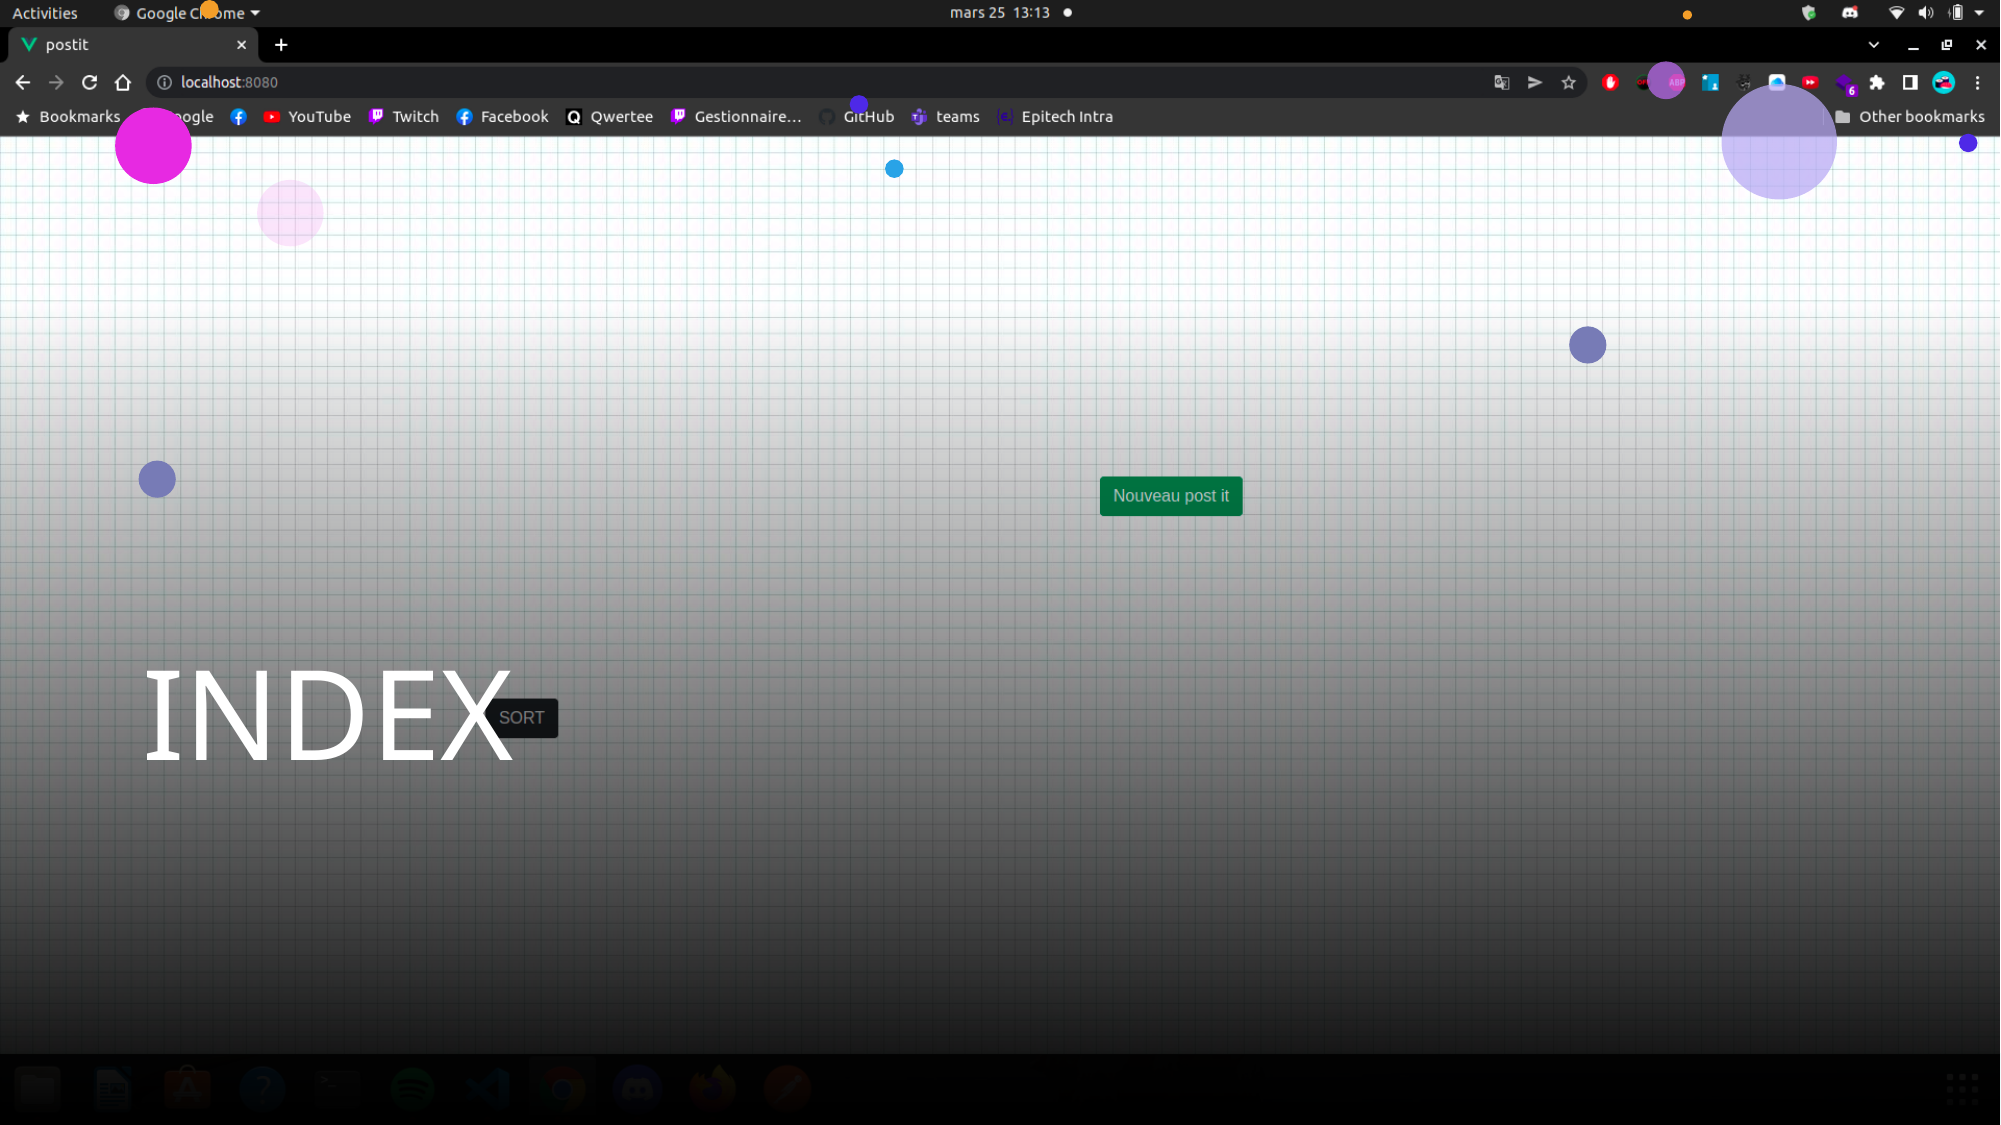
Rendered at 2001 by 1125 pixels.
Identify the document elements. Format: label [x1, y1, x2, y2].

list [0, 0, 2000, 1125]
